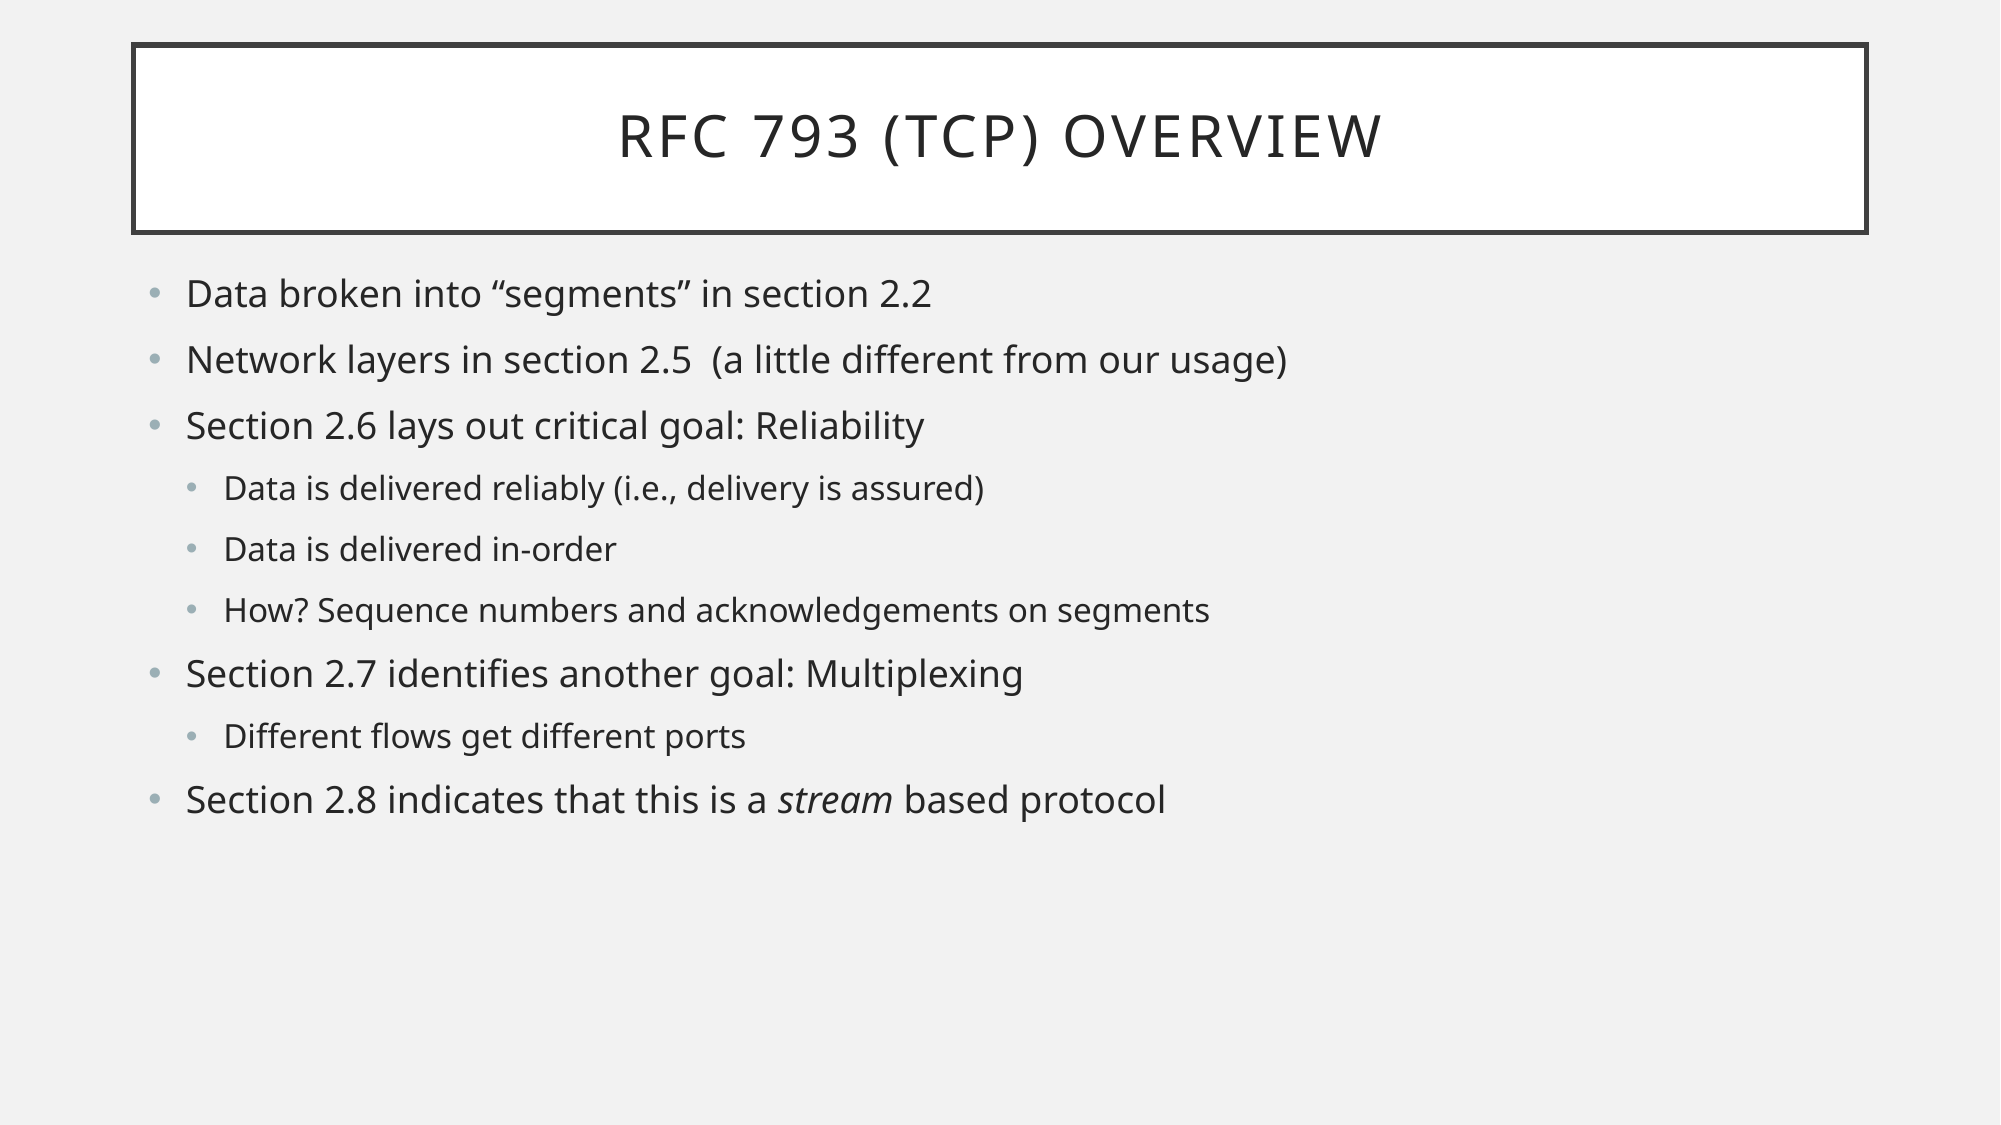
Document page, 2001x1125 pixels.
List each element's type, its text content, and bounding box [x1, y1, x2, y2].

list Data broken into “segments” in section 2.2 Network layers in section 2.5 (a little different from our usage) Section 2.6 lays out critical goal: Reliability Data is delivered reliably (i.e., delivery is assured) Data is delivered in-order How? Sequence numbers and acknowledgements on segments Section 2.7 identifies another goal: Multiplexing Different flows get different ports Section 2.8 indicates that this is a stream based protocol [133, 262, 1867, 938]
title RFC 793 (TCP) Overview [131, 42, 1869, 235]
